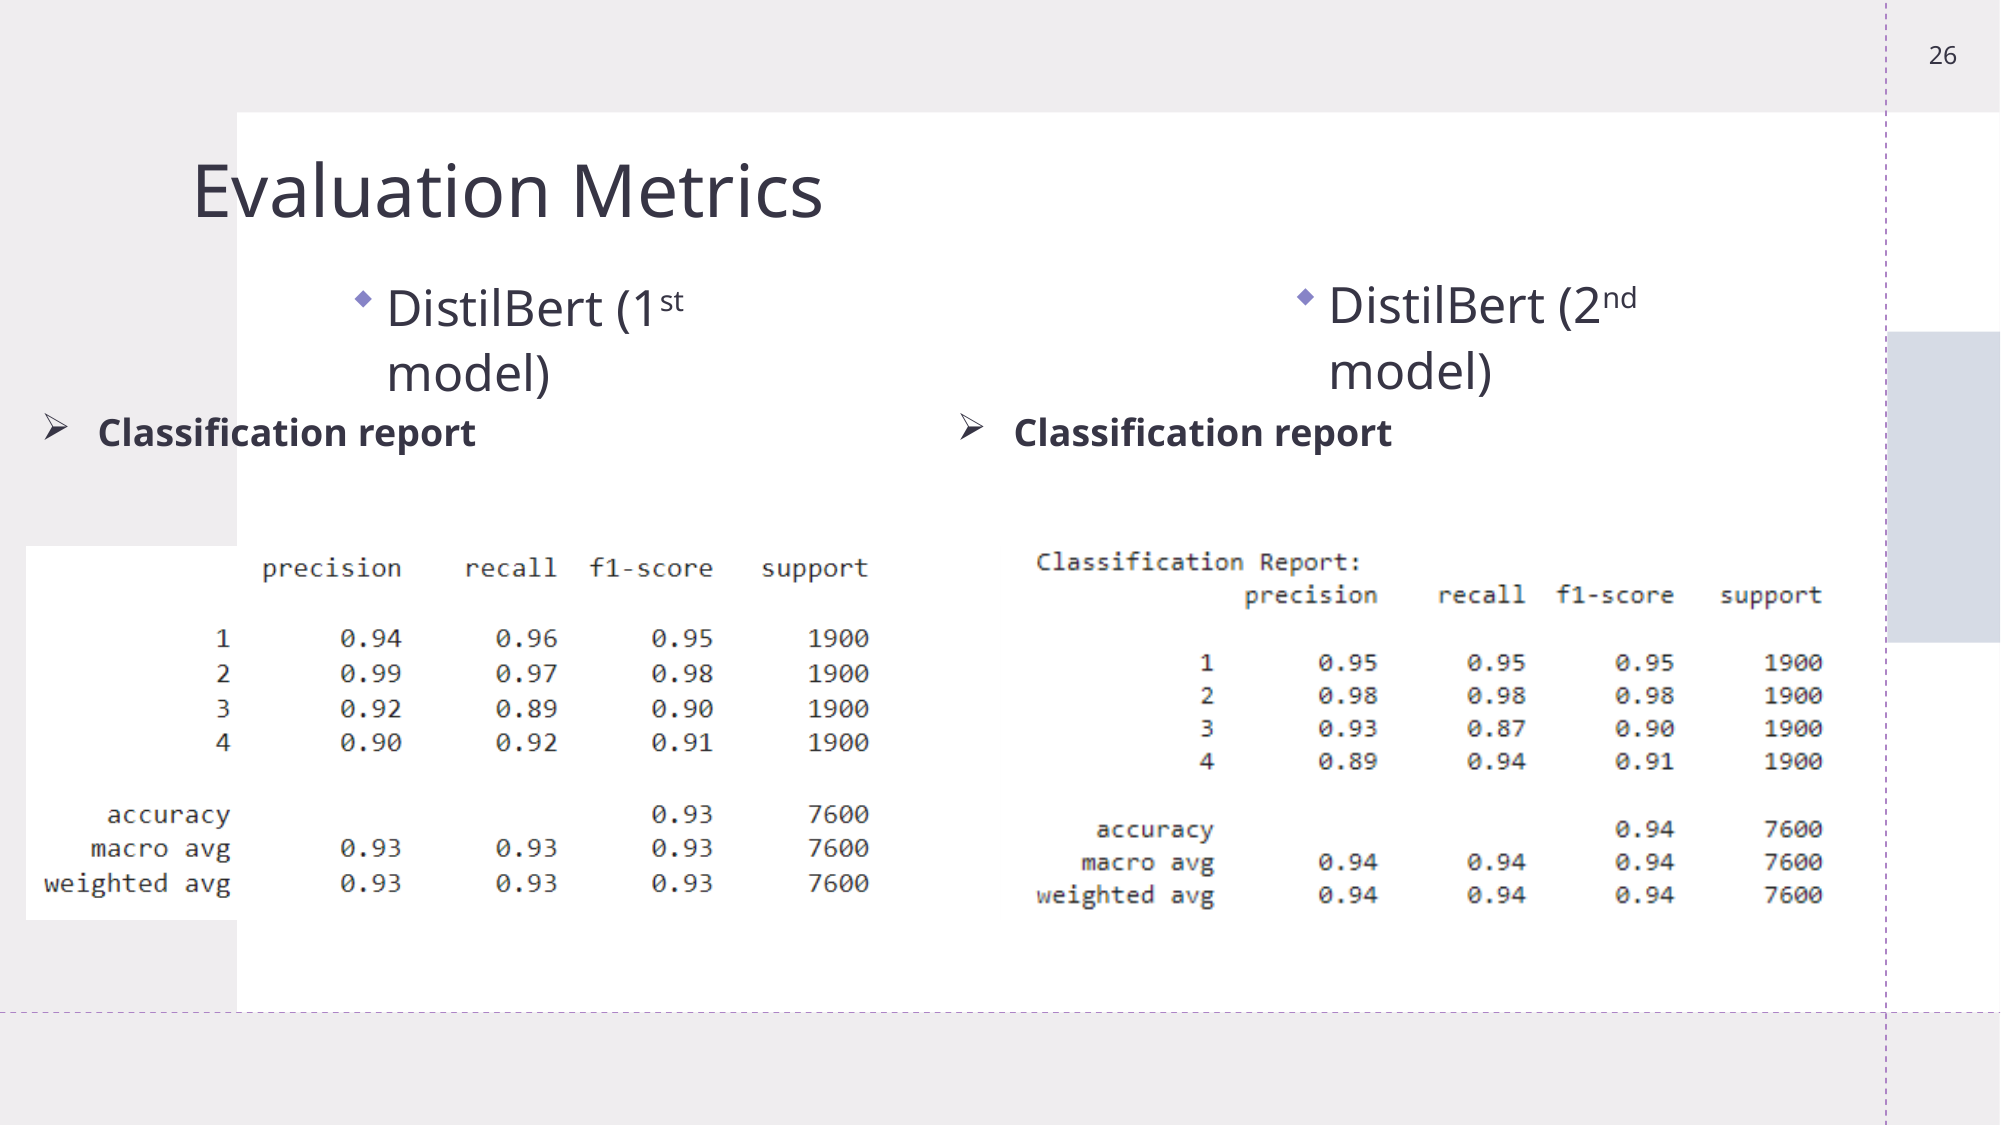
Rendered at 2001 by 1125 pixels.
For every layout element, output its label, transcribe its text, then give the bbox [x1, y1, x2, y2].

text_box Classification report [26, 398, 899, 461]
picture [999, 546, 1857, 920]
slide_number 26 [1886, 0, 2000, 113]
picture [26, 546, 899, 920]
title Evaluation Metrics [176, 111, 874, 276]
text_box DistilBert (2nd model) [1276, 260, 1771, 371]
text_box DistilBert (1st model) [334, 276, 874, 373]
text_box Classification report [942, 398, 1863, 461]
